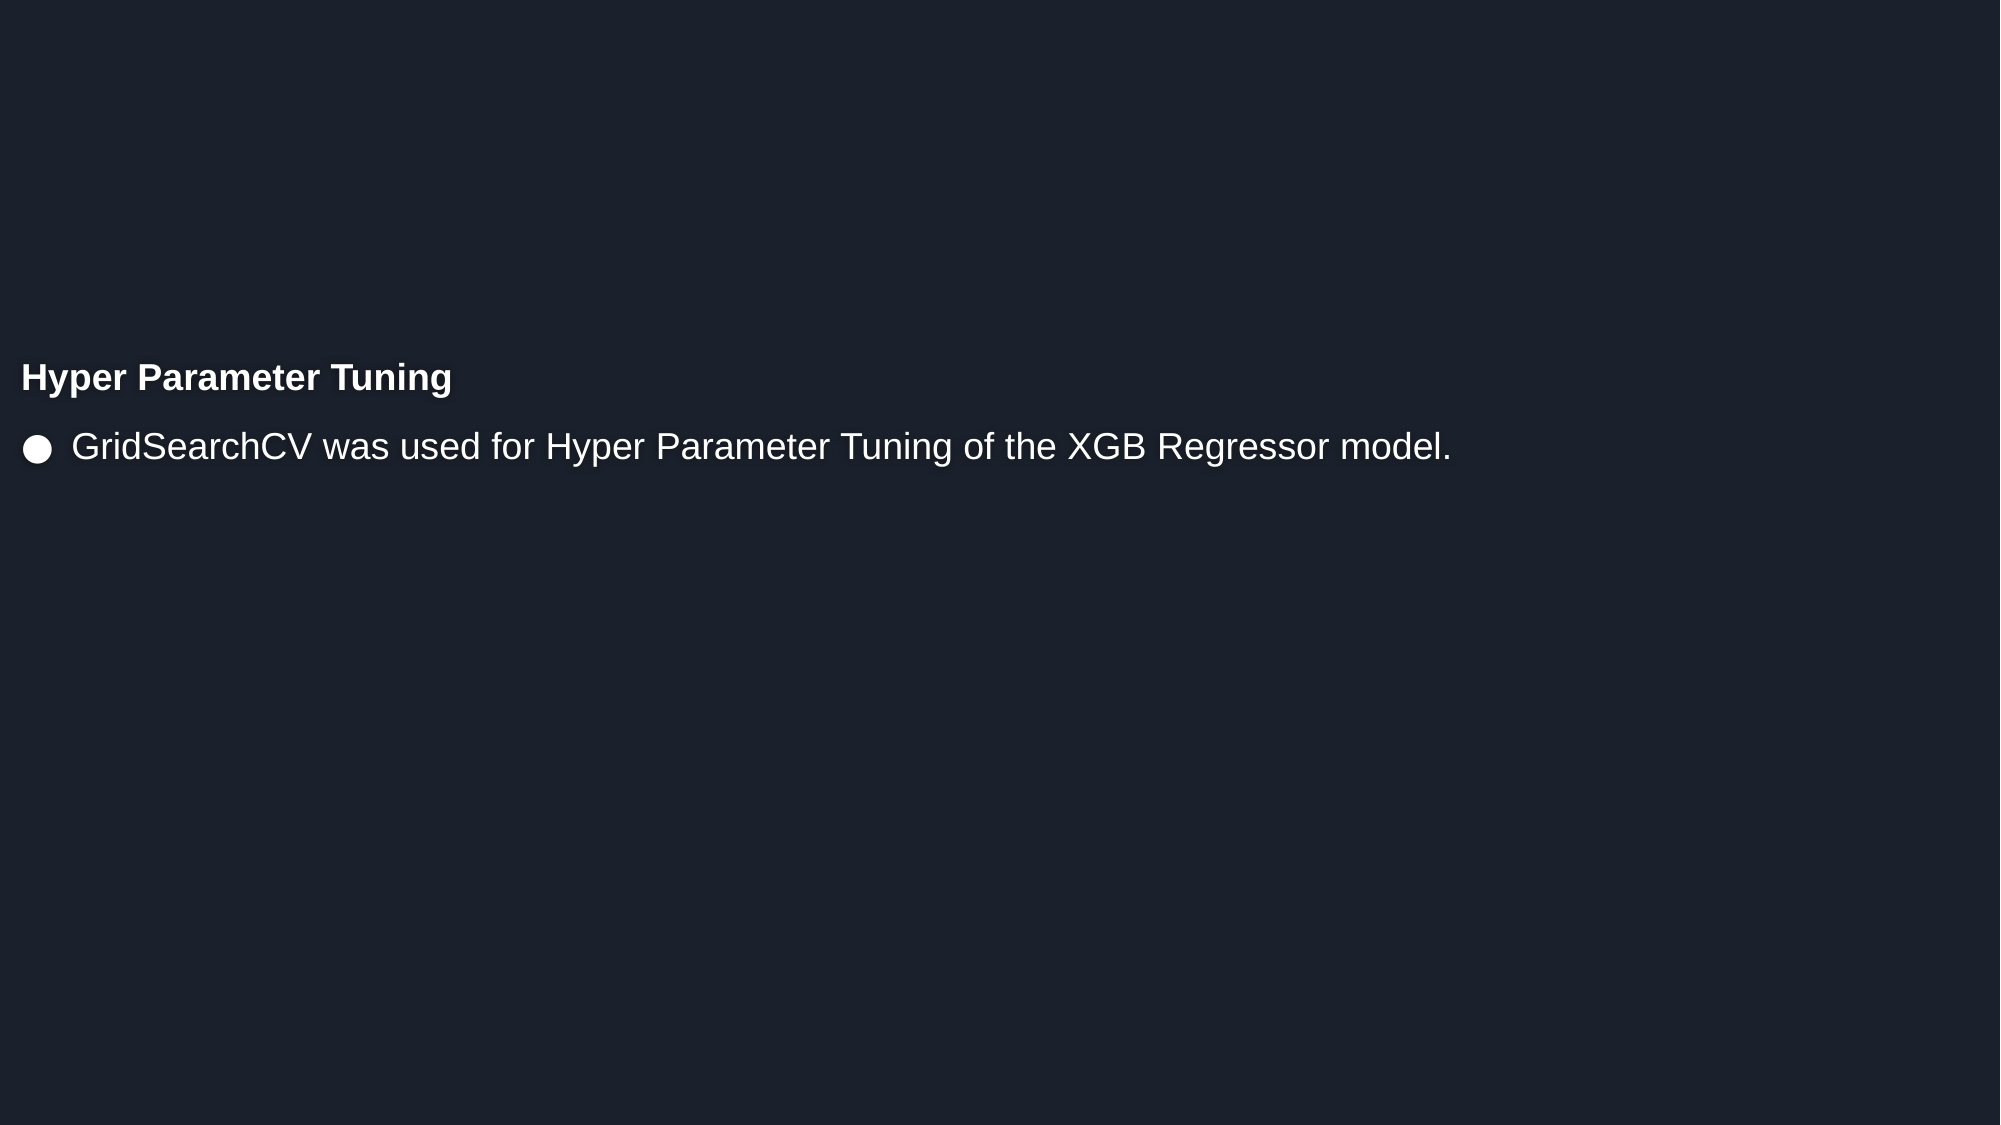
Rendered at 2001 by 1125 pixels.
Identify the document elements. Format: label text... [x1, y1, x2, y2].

list Hyper Parameter Tuning GridSearchCV was used for Hyper Parameter Tuning of the XGB Regressor model. [0, 340, 1699, 950]
